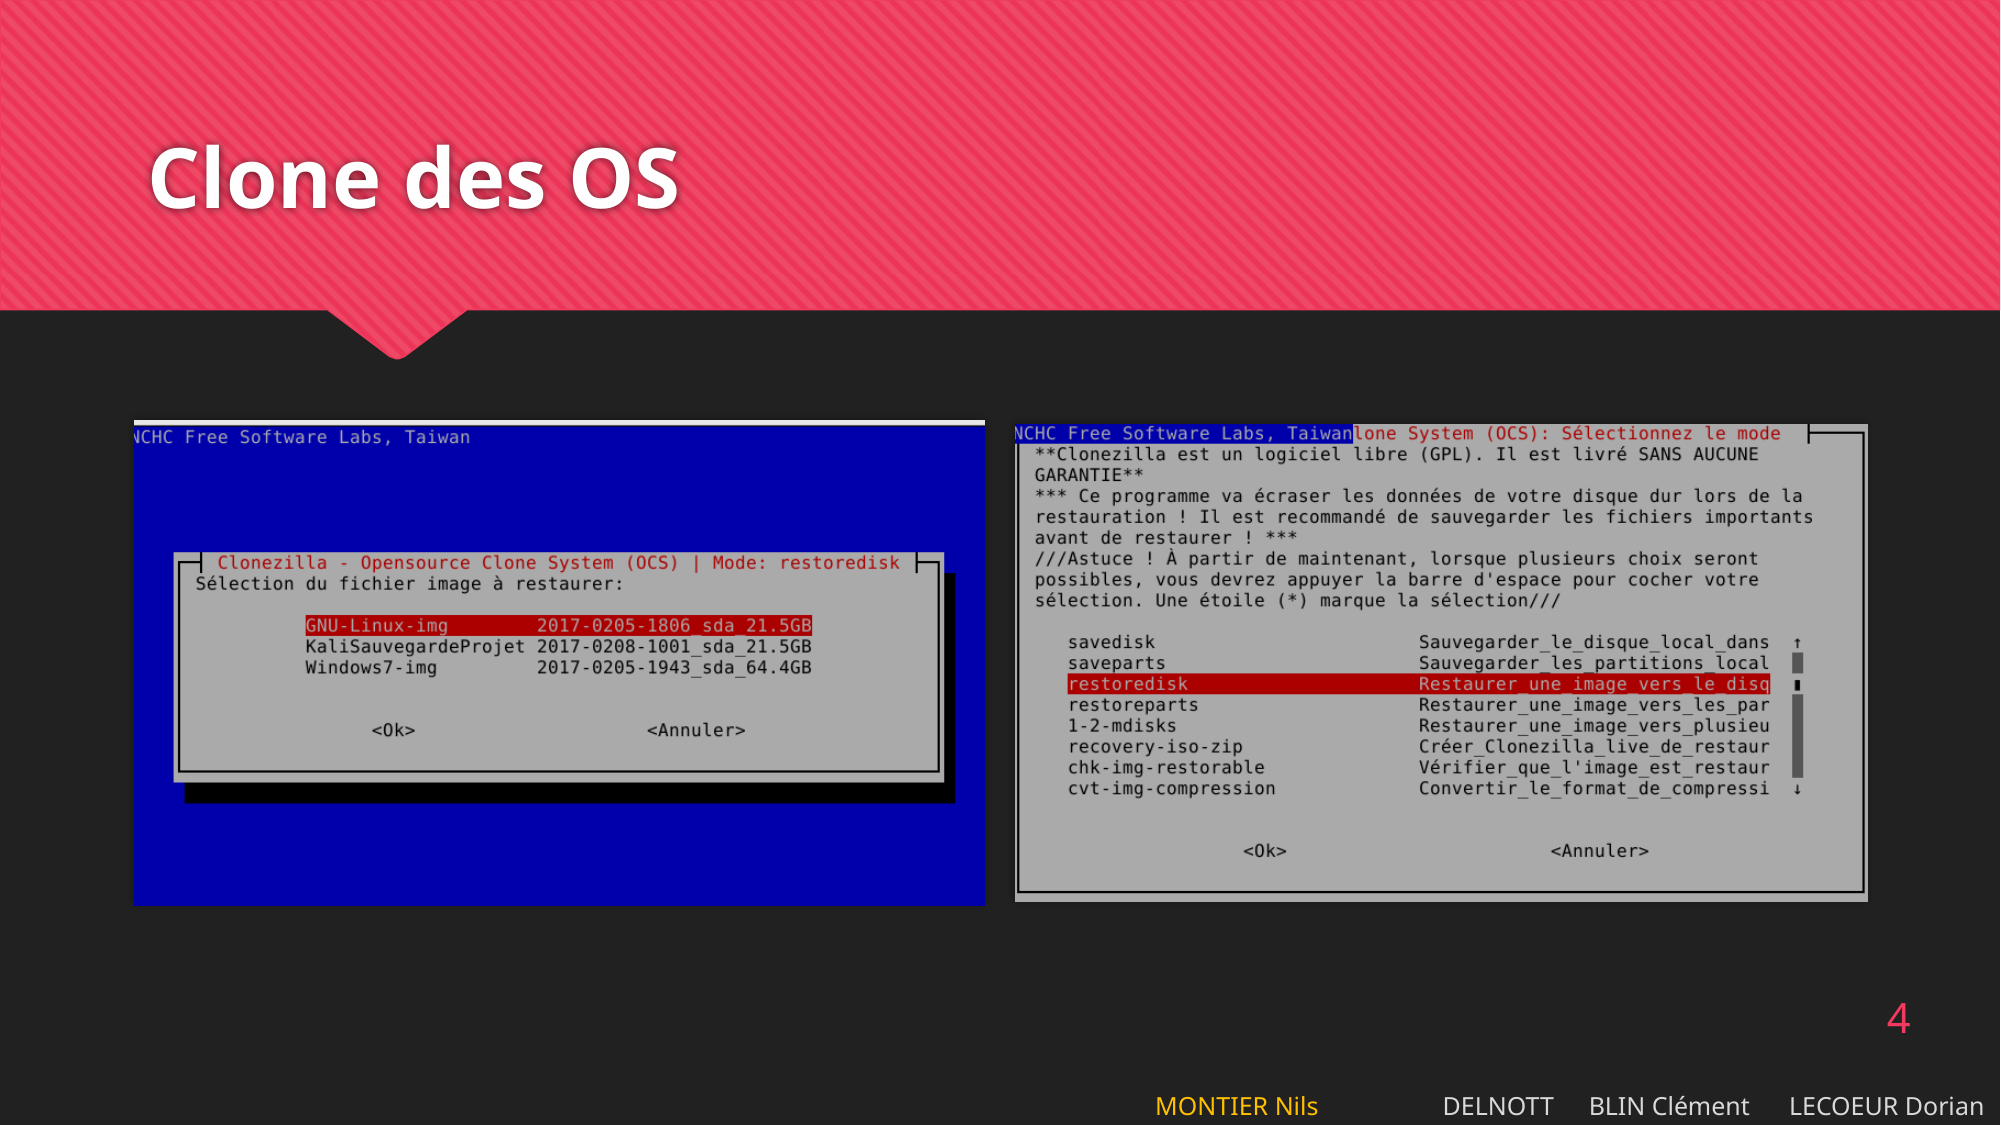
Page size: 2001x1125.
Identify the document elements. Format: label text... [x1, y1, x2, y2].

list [134, 420, 986, 906]
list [1014, 424, 1868, 902]
table_header MONTIER Nils [1128, 1081, 1334, 1125]
table_header DELNOTT Etienne [1334, 1081, 1569, 1125]
table_header LECOEUR Dorian [1765, 1081, 2000, 1125]
slide_number 4 [1751, 970, 1926, 1051]
table_header BLIN Clément [1569, 1081, 1765, 1125]
title Clone des OS [132, 73, 1868, 233]
